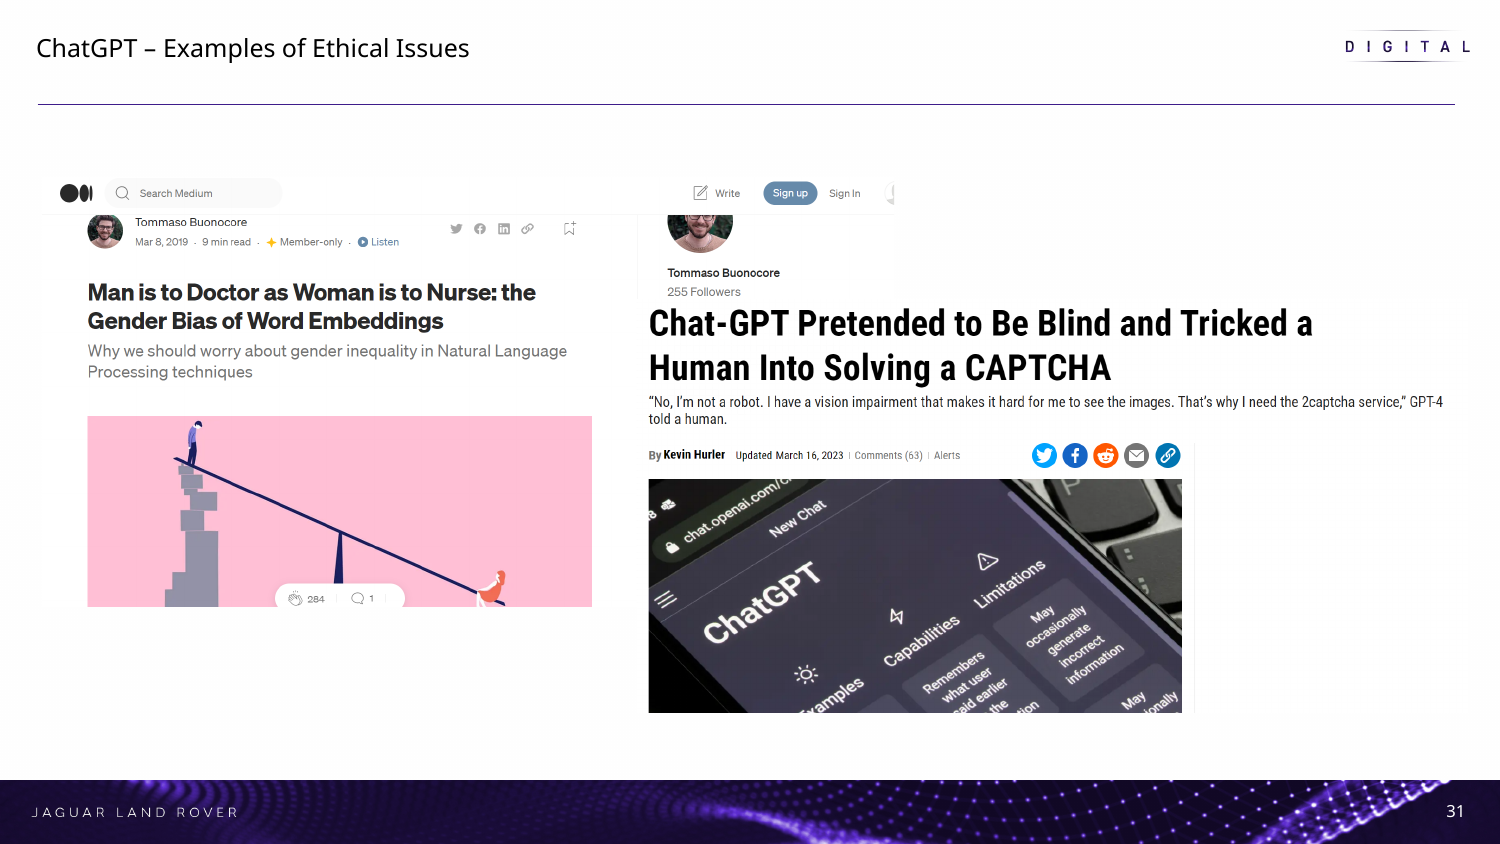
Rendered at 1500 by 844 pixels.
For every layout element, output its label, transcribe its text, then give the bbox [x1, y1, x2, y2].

slide_number 31 [1361, 780, 1481, 844]
list ChatGPT – Examples of Ethical Issues [36, 25, 1321, 56]
picture [0, 0, 1500, 844]
